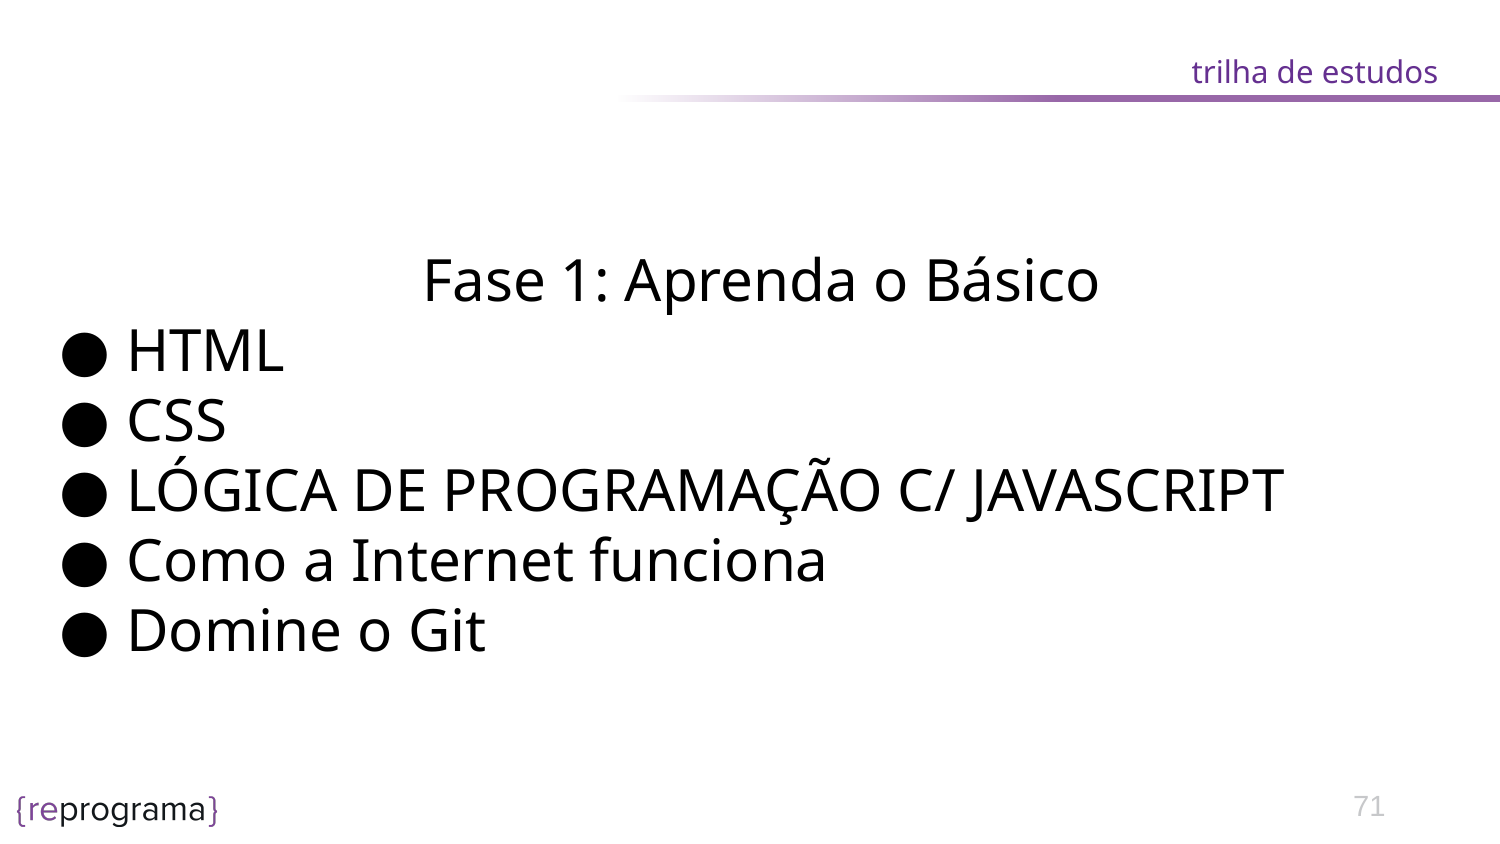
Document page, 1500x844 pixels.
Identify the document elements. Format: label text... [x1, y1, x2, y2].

text_box Fase 1: Aprenda o Básico HTML CSS LÓGICA DE PROGRAMAÇÃO C/ JAVASCRIPT Como a Internet funciona Domine o Git [40, 237, 1483, 698]
text_box [616, 95, 1500, 102]
picture [0, 779, 235, 844]
text_box trilha de estudos [1059, 46, 1450, 95]
slide_number ‹#› [1059, 782, 1397, 827]
